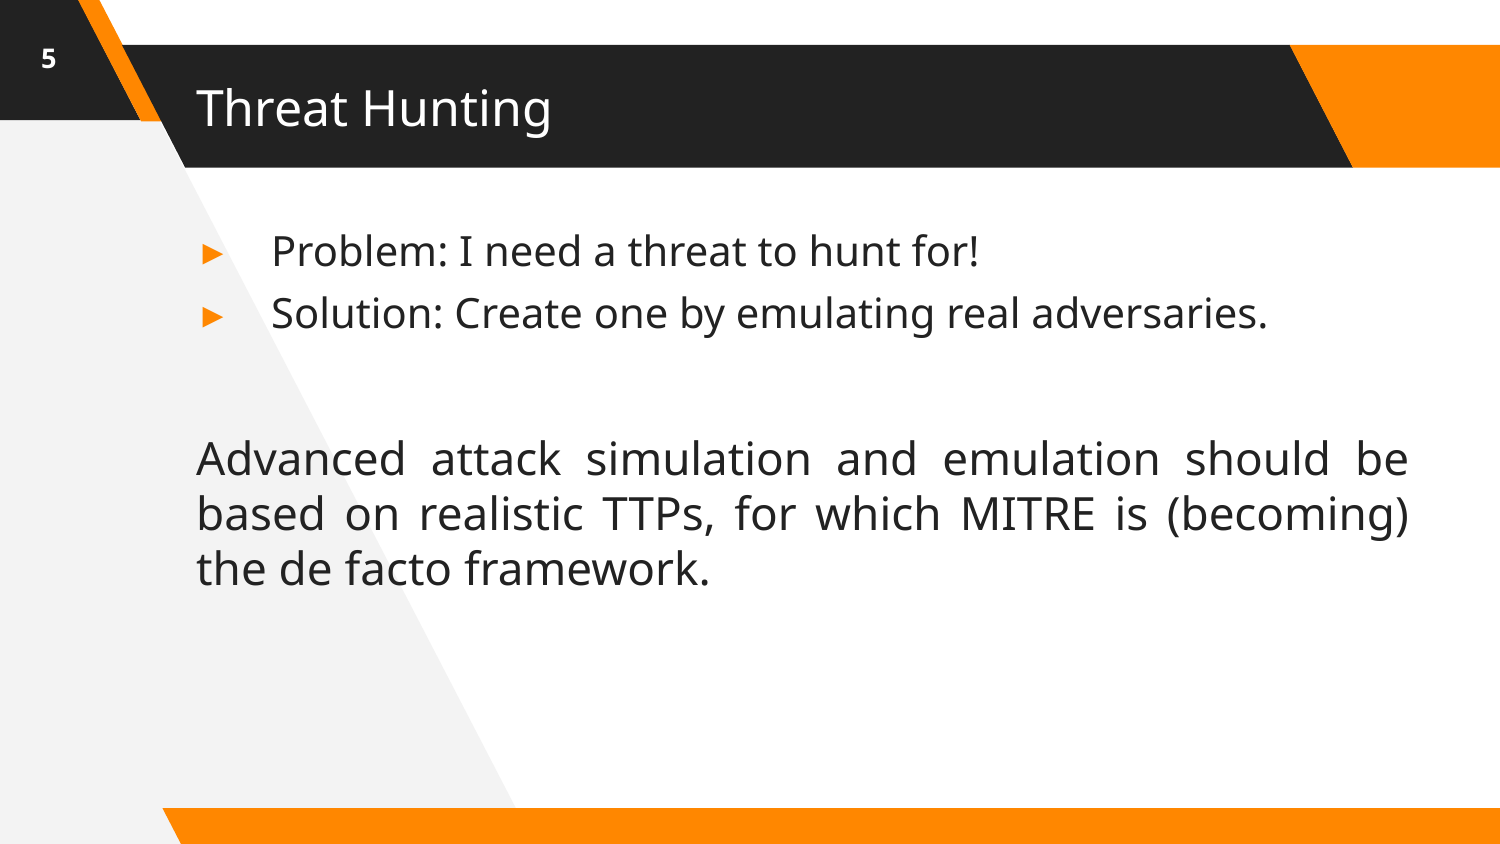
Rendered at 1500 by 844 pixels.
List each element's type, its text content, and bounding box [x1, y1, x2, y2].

slide_number 5 [0, 0, 98, 121]
title Threat Hunting [181, 45, 1285, 169]
list Problem: I need a threat to hunt for! Solution: Create one by emulating real adversaries. Advanced attack simulation and emulation should be based on realistic TTPs, for which MITRE is (becoming) the de facto framework. [181, 209, 1425, 808]
